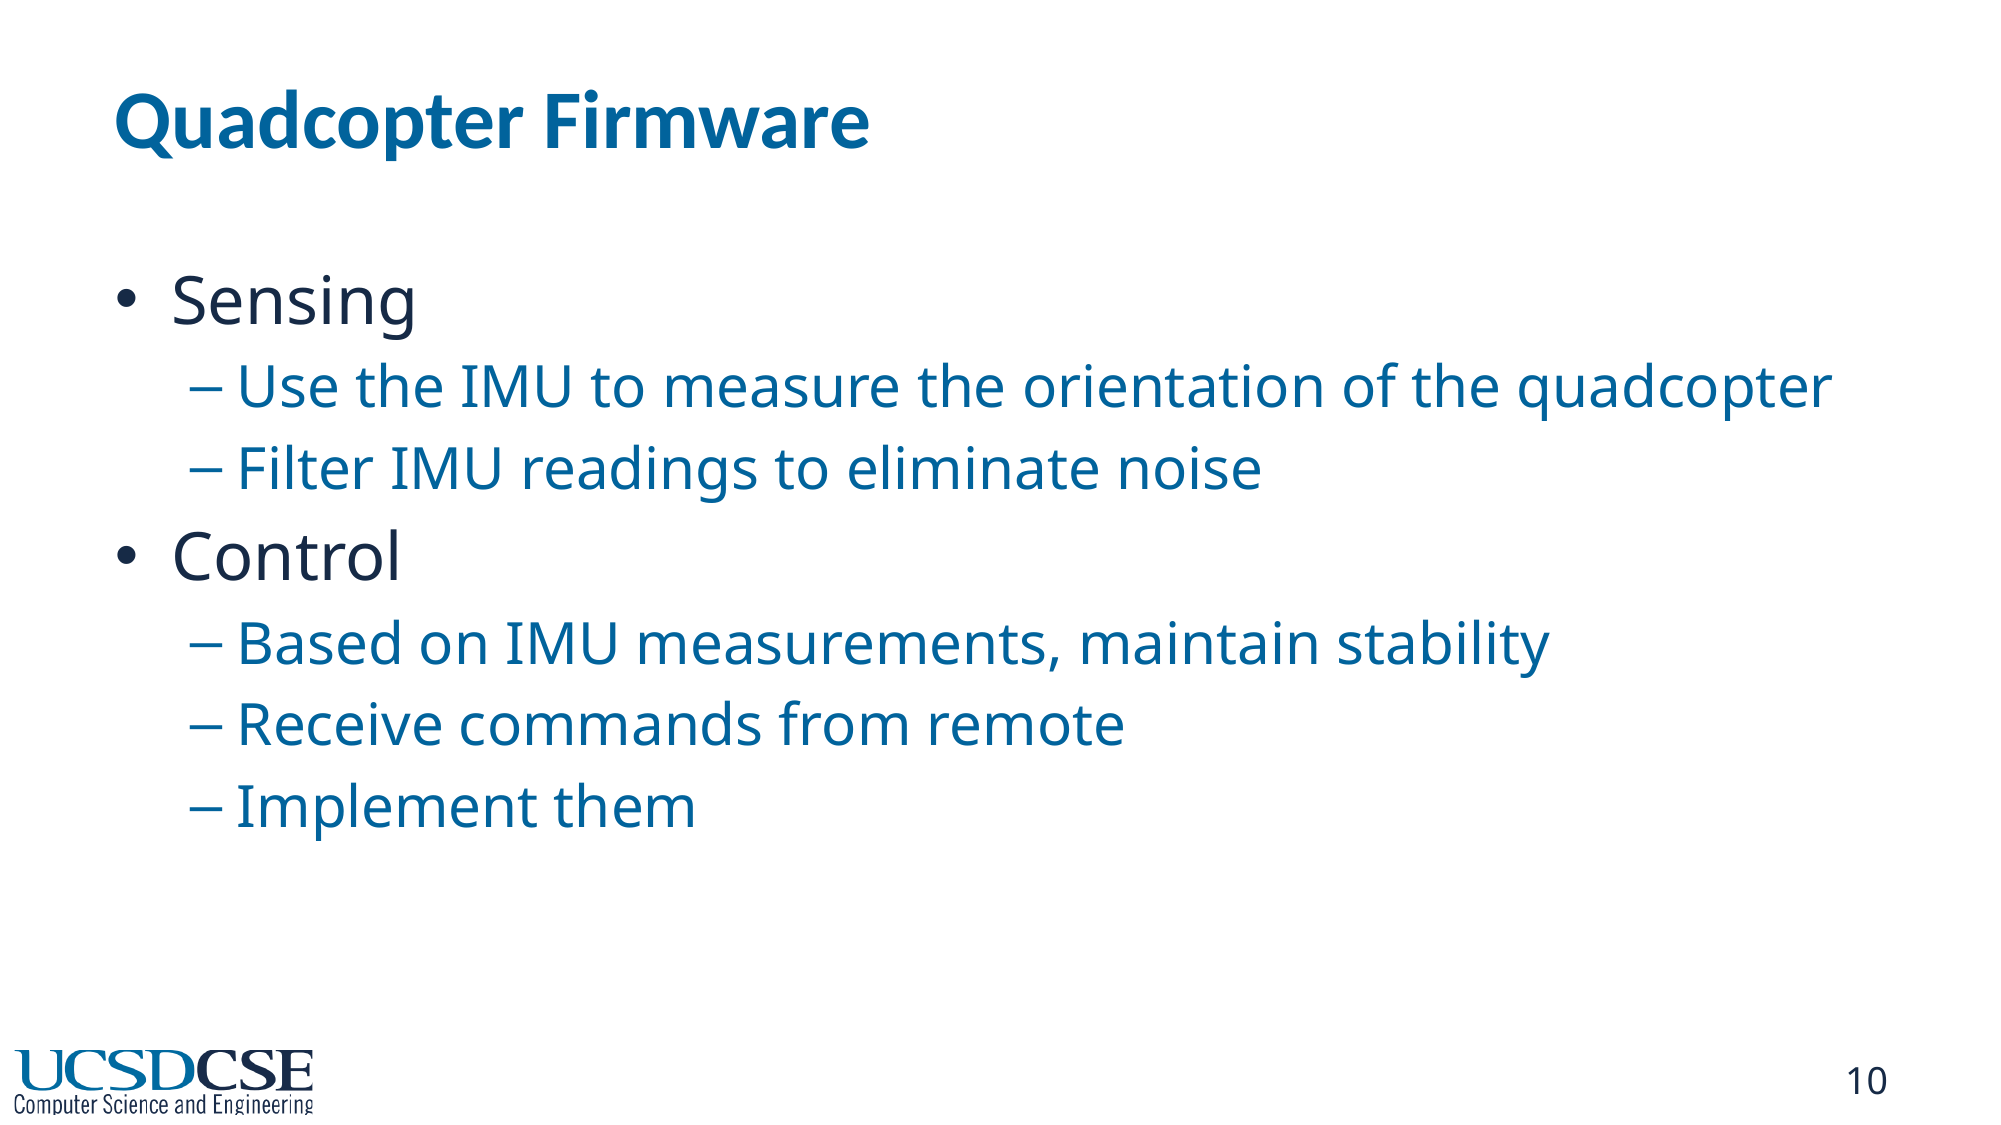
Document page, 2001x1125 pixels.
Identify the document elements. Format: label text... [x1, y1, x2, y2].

list Sensing Use the IMU to measure the orientation of the quadcopter Filter IMU readings to eliminate noise Control Based on IMU measurements, maintain stability Receive commands from remote Implement them [99, 249, 1900, 1005]
title Quadcopter Firmware [99, 9, 1900, 222]
